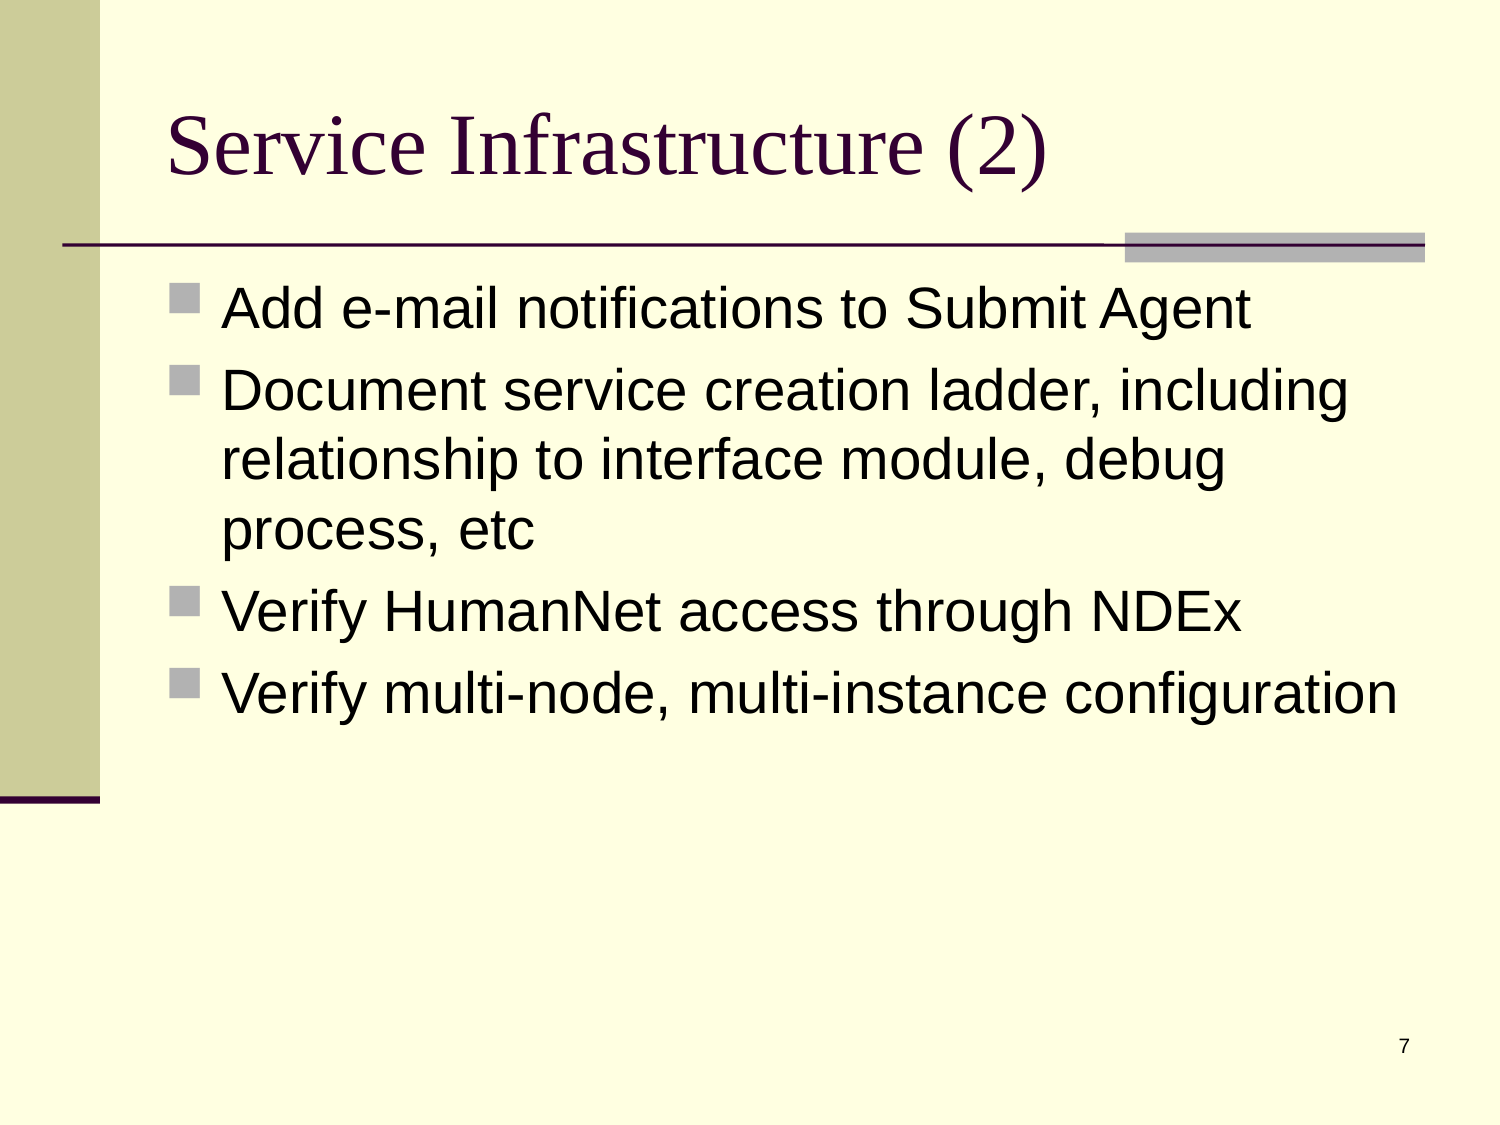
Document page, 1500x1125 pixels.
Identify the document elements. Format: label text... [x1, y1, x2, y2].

list Add e-mail notifications to Submit Agent Document service creation ladder, including relationship to interface module, debug process, etc Verify HumanNet access through NDEx Verify multi-node, multi-instance configuration [150, 262, 1425, 1006]
title Service Infrastructure (2) [150, 45, 1425, 234]
slide_number 7 [1112, 1025, 1425, 1100]
